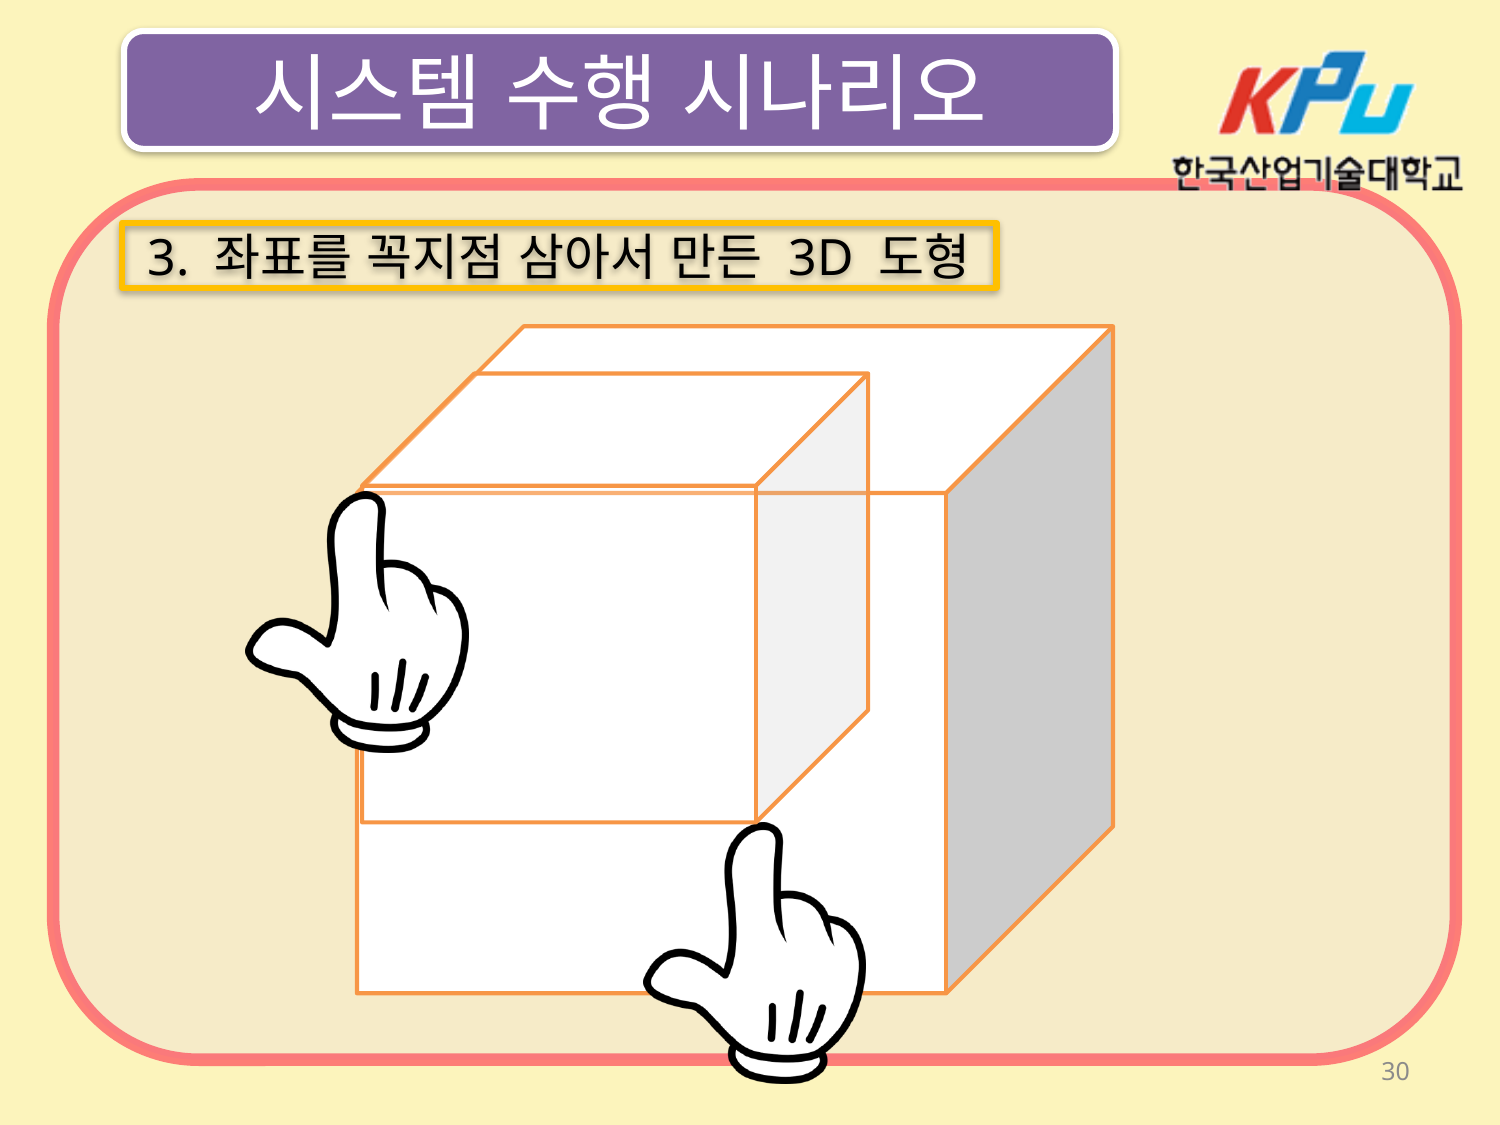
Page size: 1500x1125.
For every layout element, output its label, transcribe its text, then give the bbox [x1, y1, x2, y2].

text_box [476, 324, 1116, 996]
text_box 3. 좌표를 꼭지점 삼아서 만든 3D 도형 [122, 222, 997, 289]
picture [245, 491, 469, 754]
picture [1115, 34, 1500, 194]
slide_number 30 [1074, 1042, 1425, 1103]
text_box [50, 182, 1459, 1062]
text_box 시스템 수행 시나리오 [120, 27, 1113, 153]
text_box [354, 762, 638, 996]
picture [642, 822, 867, 1085]
text_box 4 [369, 376, 861, 483]
text_box 3 [483, 329, 1106, 490]
text_box [360, 371, 871, 825]
